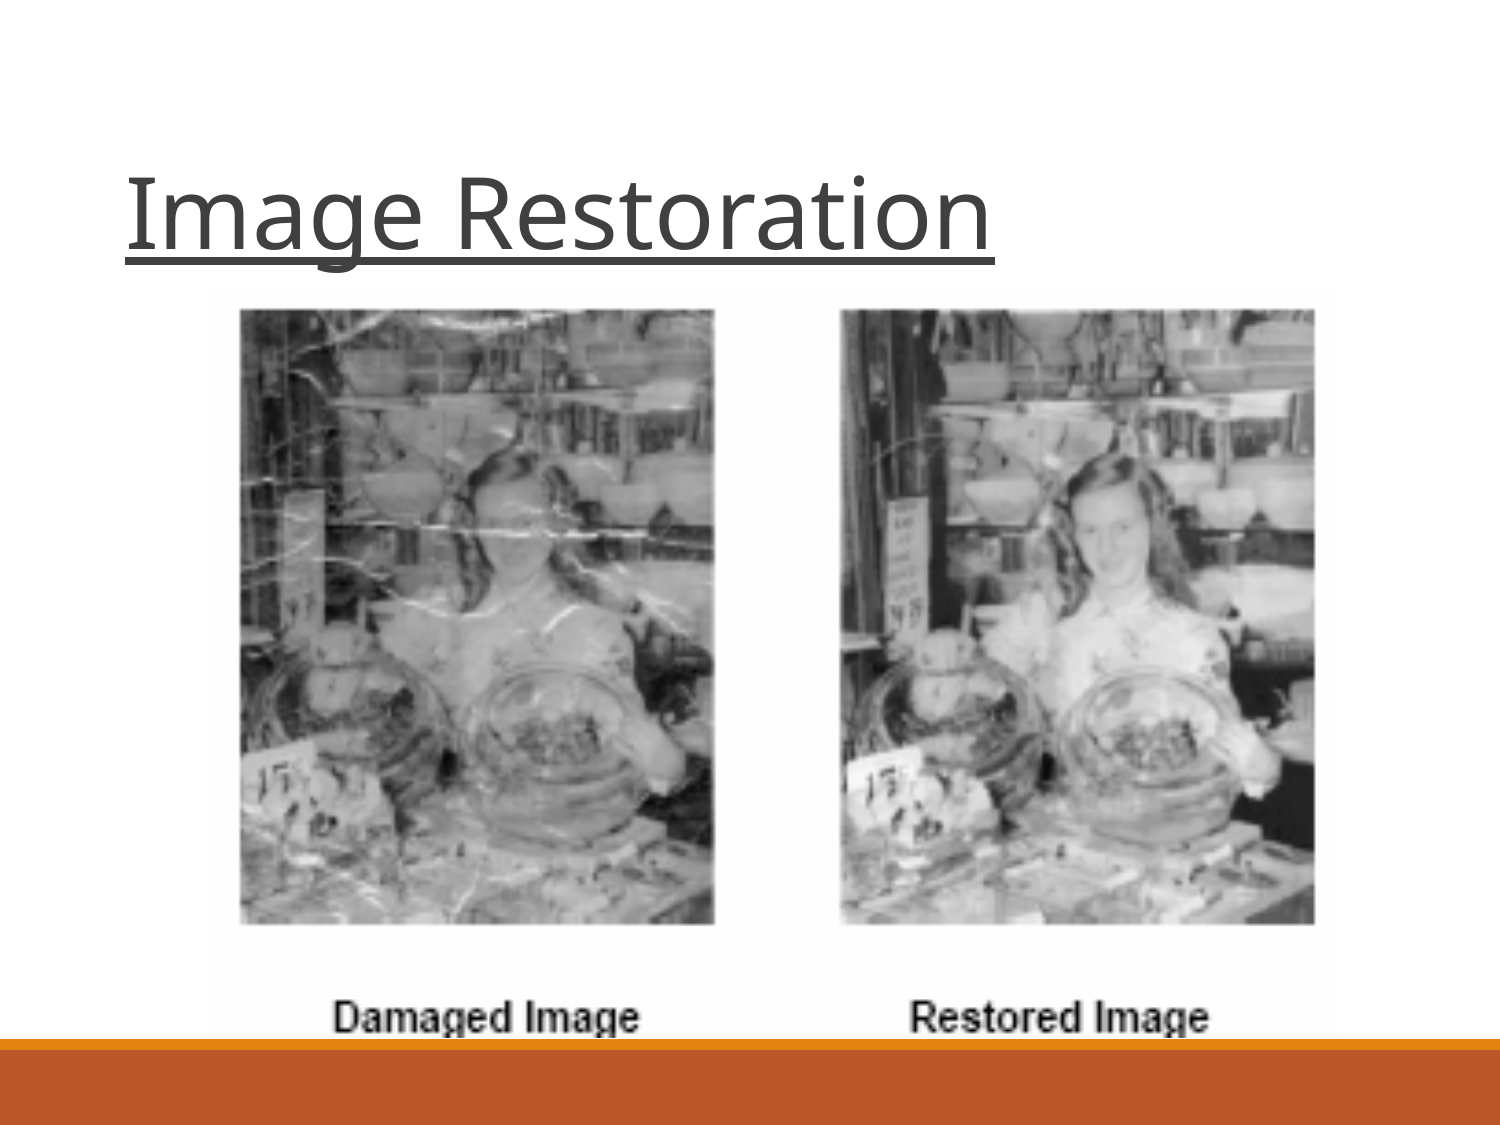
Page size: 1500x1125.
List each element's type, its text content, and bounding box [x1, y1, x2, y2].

title Image Restoration [124, 149, 1376, 652]
picture [212, 287, 1338, 1038]
